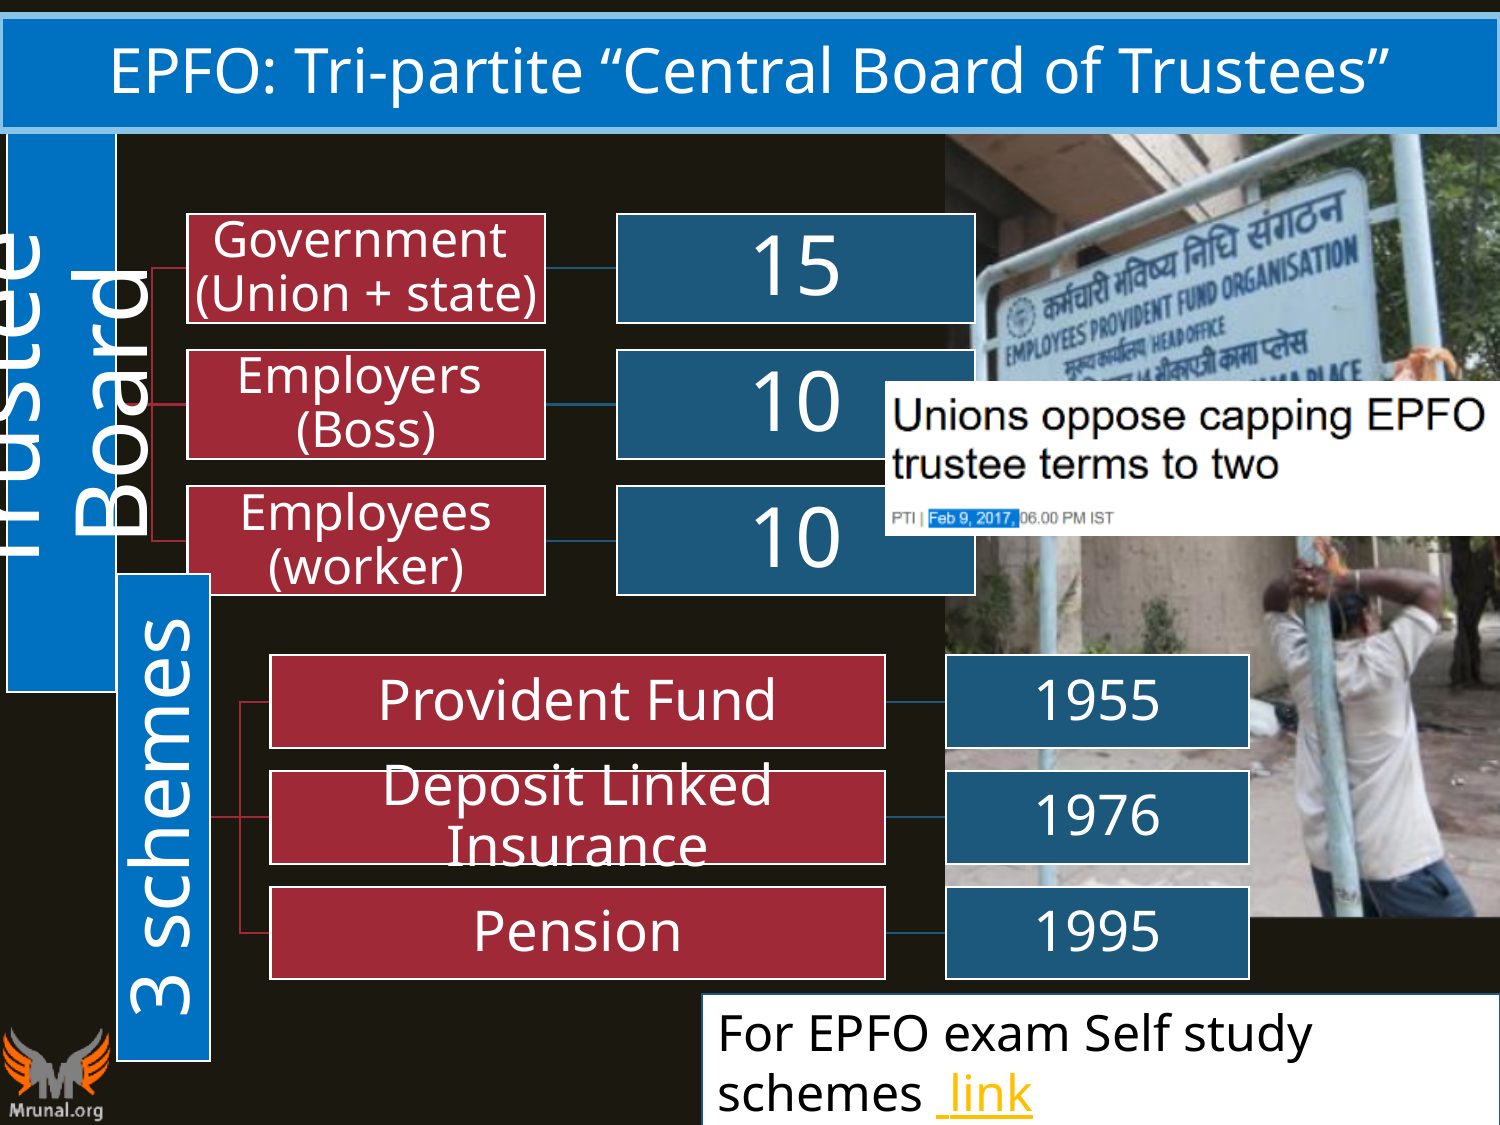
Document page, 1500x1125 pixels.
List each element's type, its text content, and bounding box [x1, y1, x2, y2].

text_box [0, 573, 1369, 1061]
picture [0, 1061, 114, 1125]
picture [884, 72, 1500, 919]
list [0, 116, 1068, 573]
text_box For EPFO exam Self study schemes link [701, 993, 1500, 1125]
title EPFO: Tri-partite “Central Board of Trustees” [0, 12, 1500, 116]
